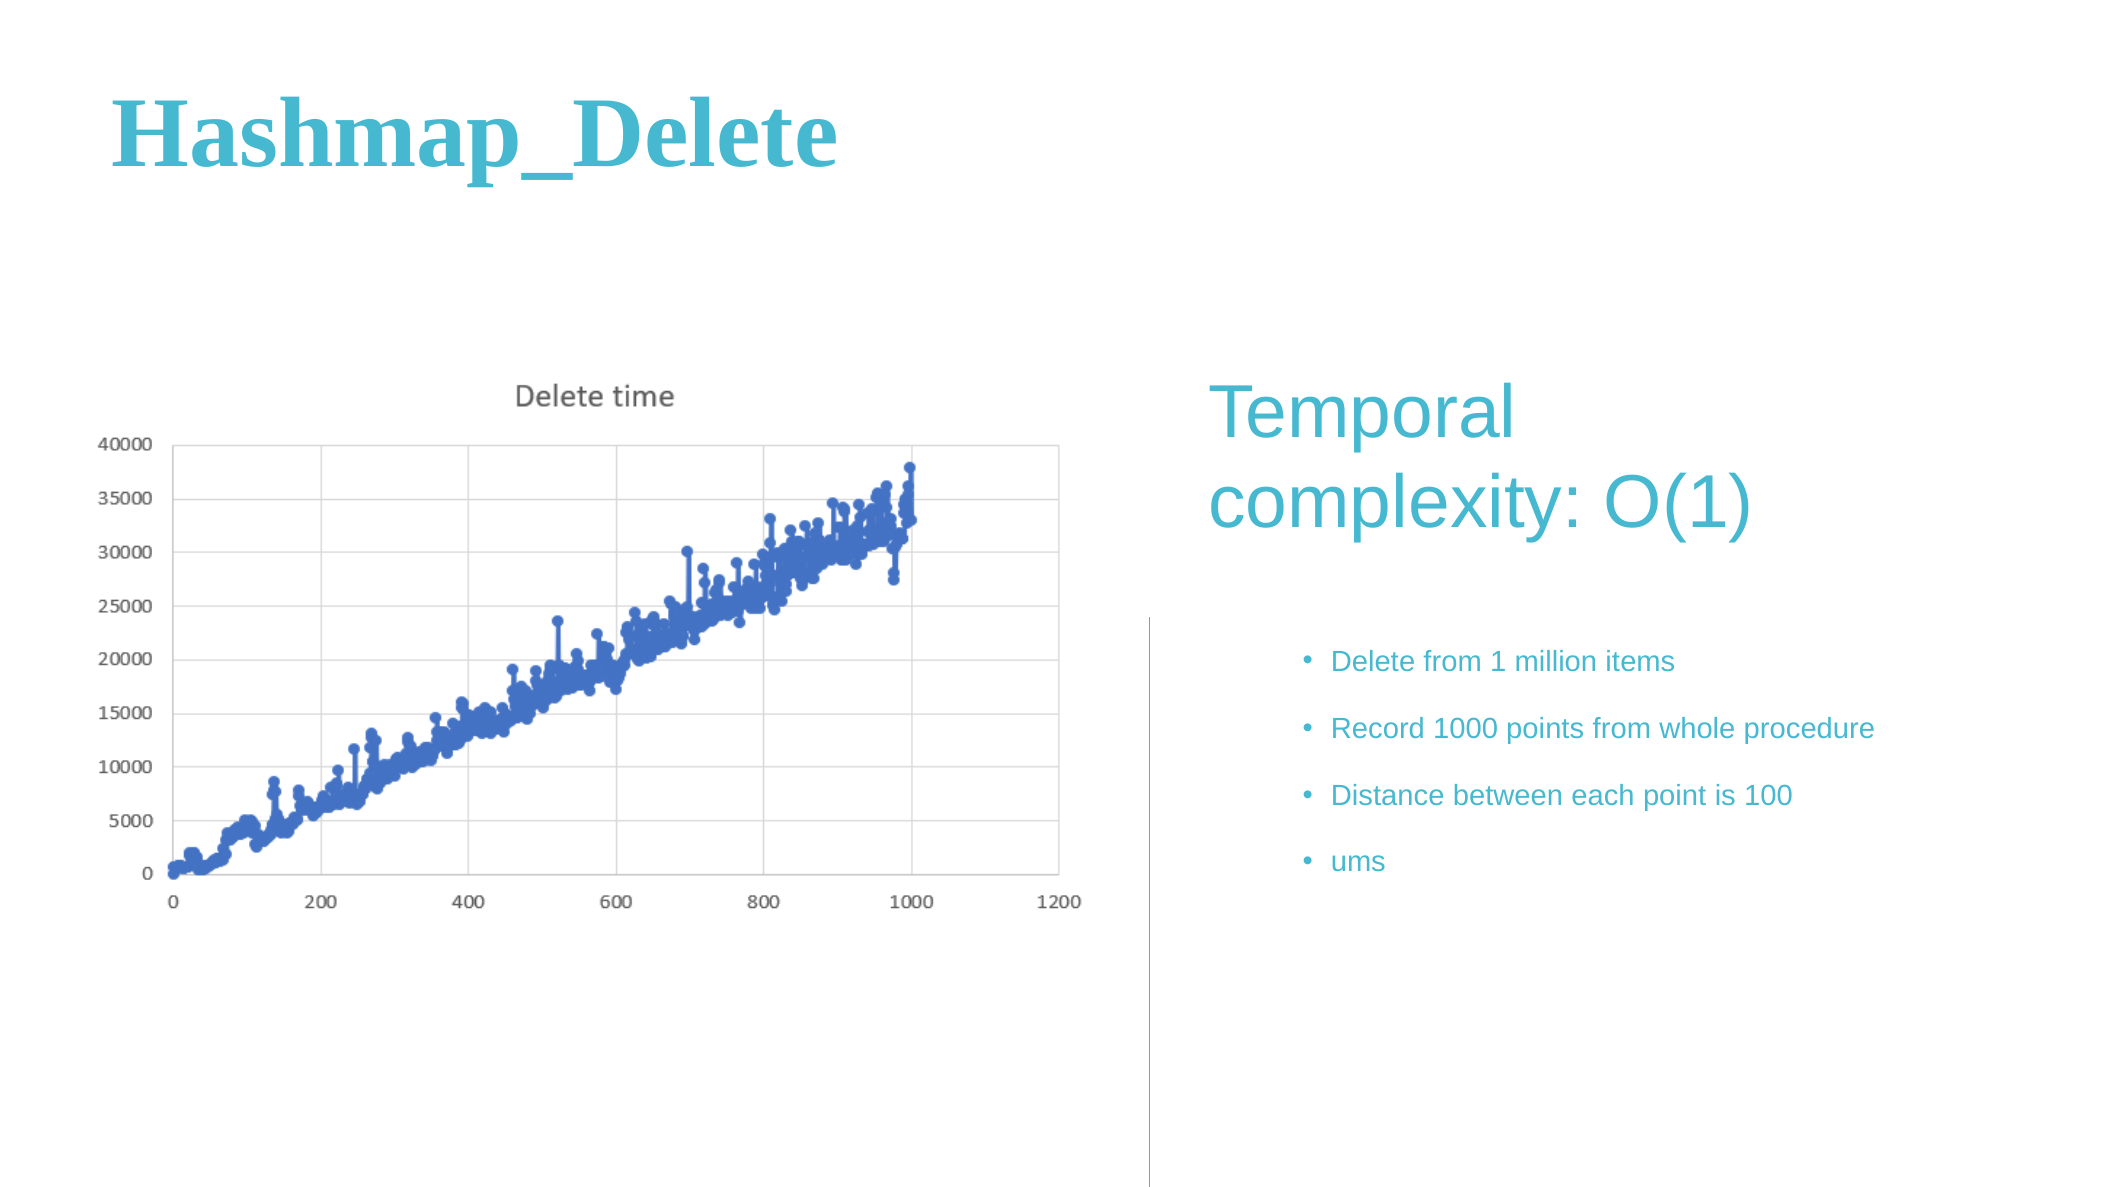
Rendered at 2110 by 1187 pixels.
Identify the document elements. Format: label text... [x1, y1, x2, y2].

text_box Delete from 1 million items [1302, 642, 1681, 678]
text_box Distance between each point is 100 [1302, 776, 1928, 812]
text_box Hashmap_Delete [111, 65, 890, 186]
picture [88, 364, 1102, 924]
text_box Temporal complexity: O(1) [1208, 362, 1987, 543]
text_box ums [1302, 842, 1928, 878]
text_box Record 1000 points from whole procedure [1302, 709, 1928, 745]
